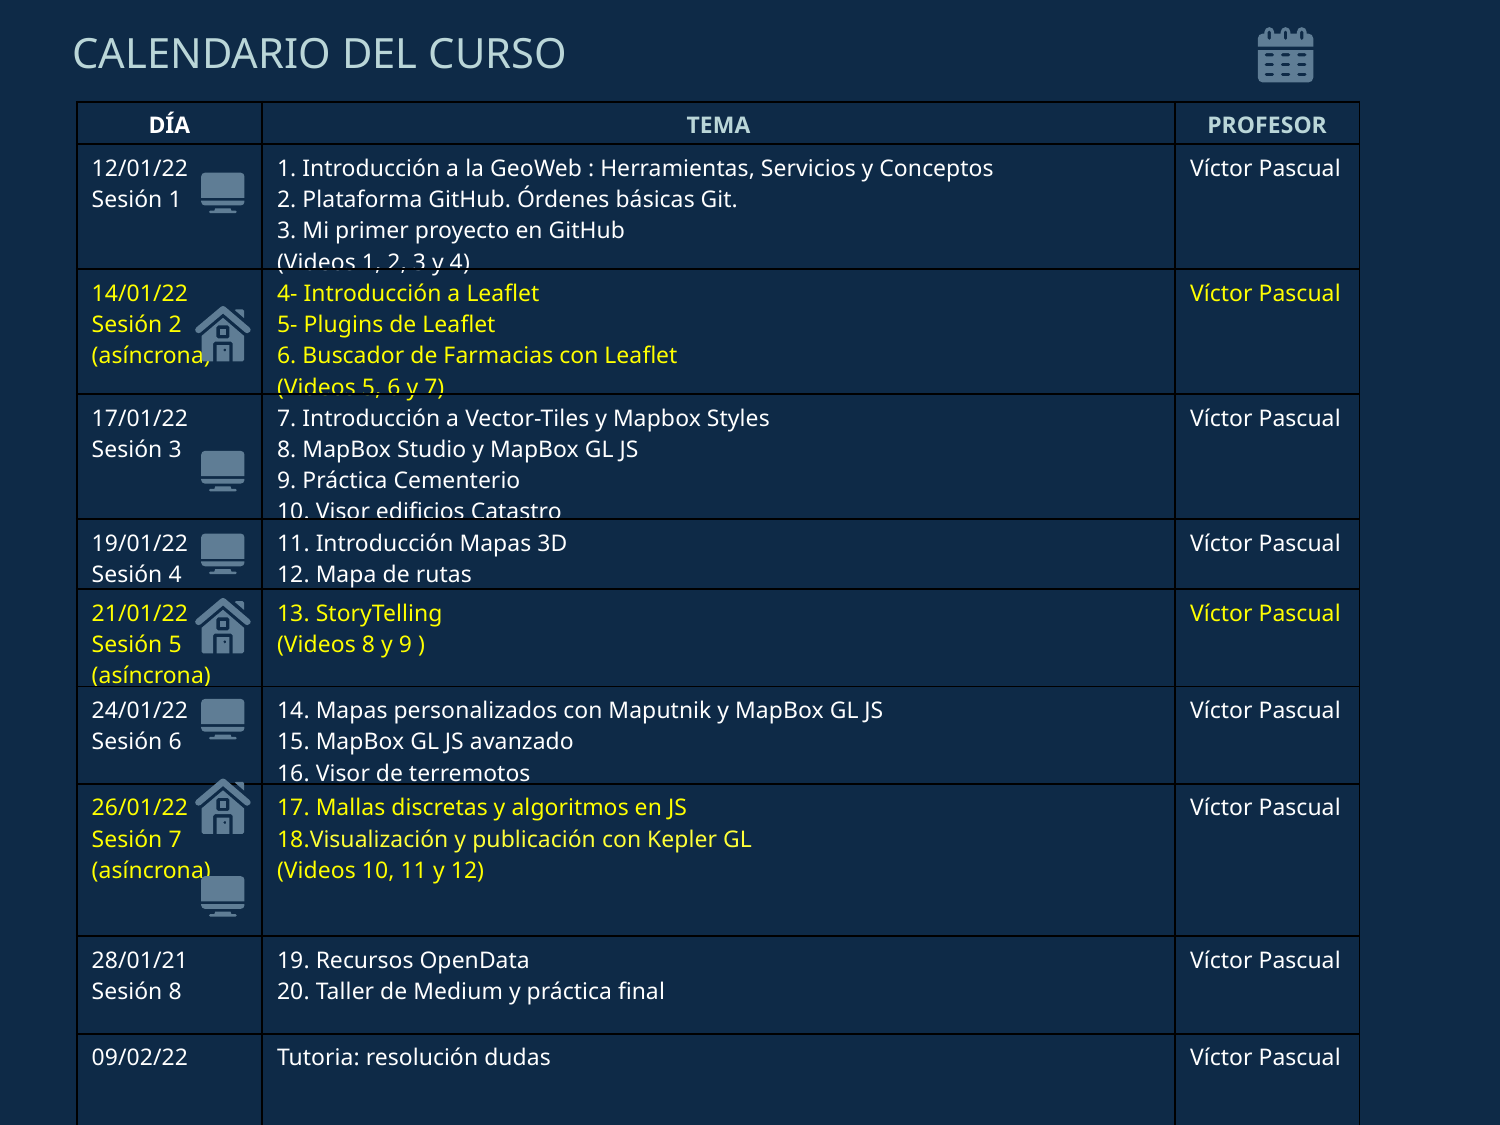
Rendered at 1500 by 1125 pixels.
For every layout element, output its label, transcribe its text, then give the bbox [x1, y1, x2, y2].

table_cell 14/01/22 Sesión 2 (asíncrona) [78, 270, 261, 393]
table_cell 17. Mallas discretas y algoritmos en JS 18.Visualización y publicación con Kepler GL (Videos 10, 11 y 12) [263, 785, 1174, 935]
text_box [1257, 26, 1314, 83]
table_header TEMA [263, 103, 1174, 143]
table_cell Víctor Pascual [1176, 1035, 1359, 1125]
table_cell 1. Introducción a la GeoWeb : Herramientas, Servicios y Conceptos 2. Plataforma GitHub. Órdenes básicas Git. 3. Mi primer proyecto en GitHub (Videos 1, 2, 3 y 4) [263, 145, 1174, 268]
table_cell Víctor Pascual [1176, 785, 1359, 935]
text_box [200, 450, 245, 492]
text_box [200, 533, 245, 575]
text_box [194, 778, 252, 835]
table_cell Víctor Pascual [1176, 270, 1359, 393]
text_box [200, 172, 245, 214]
table_cell 11. Introducción Mapas 3D 12. Mapa de rutas [263, 520, 1174, 588]
table_cell 28/01/21 Sesión 8 [78, 937, 261, 1033]
table_cell 19/01/22 Sesión 4 [78, 520, 261, 588]
table_cell 21/01/22 Sesión 5 (asíncrona) [78, 590, 261, 686]
table_cell 4- Introducción a Leaflet 5- Plugins de Leaflet 6. Buscador de Farmacias con Leaflet (Videos 5, 6 y 7) [263, 270, 1174, 393]
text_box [200, 698, 245, 740]
table_cell 12/01/22 Sesión 1 [78, 145, 261, 268]
table_cell 24/01/22 Sesión 6 [78, 687, 261, 783]
table_cell Víctor Pascual [1176, 520, 1359, 588]
table_cell Víctor Pascual [1176, 687, 1359, 783]
table_cell 7. Introducción a Vector-Tiles y Mapbox Styles 8. MapBox Studio y MapBox GL JS 9. Práctica Cementerio 10. Visor edificios Catastro [263, 395, 1174, 518]
table_cell Tutoria: resolución dudas [263, 1035, 1174, 1125]
table_cell Víctor Pascual [1176, 590, 1359, 686]
table_cell Víctor Pascual [1176, 937, 1359, 1033]
table_cell 09/02/22 [78, 1035, 261, 1125]
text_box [200, 875, 245, 917]
text_box CALENDARIO DEL CURSO [57, 19, 1093, 84]
table_cell 17/01/22 Sesión 3 [78, 395, 261, 518]
table_cell Víctor Pascual [1176, 145, 1359, 268]
table_cell Víctor Pascual [1176, 395, 1359, 518]
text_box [194, 597, 252, 654]
table_cell 26/01/22 Sesión 7 (asíncrona) [78, 785, 261, 935]
table_header PROFESOR [1176, 103, 1359, 143]
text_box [194, 305, 252, 362]
table_header DÍA [78, 103, 261, 143]
table_cell 14. Mapas personalizados con Maputnik y MapBox GL JS 15. MapBox GL JS avanzado 16. Visor de terremotos [263, 687, 1174, 783]
table_cell 13. StoryTelling (Videos 8 y 9 ) [263, 590, 1174, 686]
table_cell 19. Recursos OpenData 20. Taller de Medium y práctica final [263, 937, 1174, 1033]
